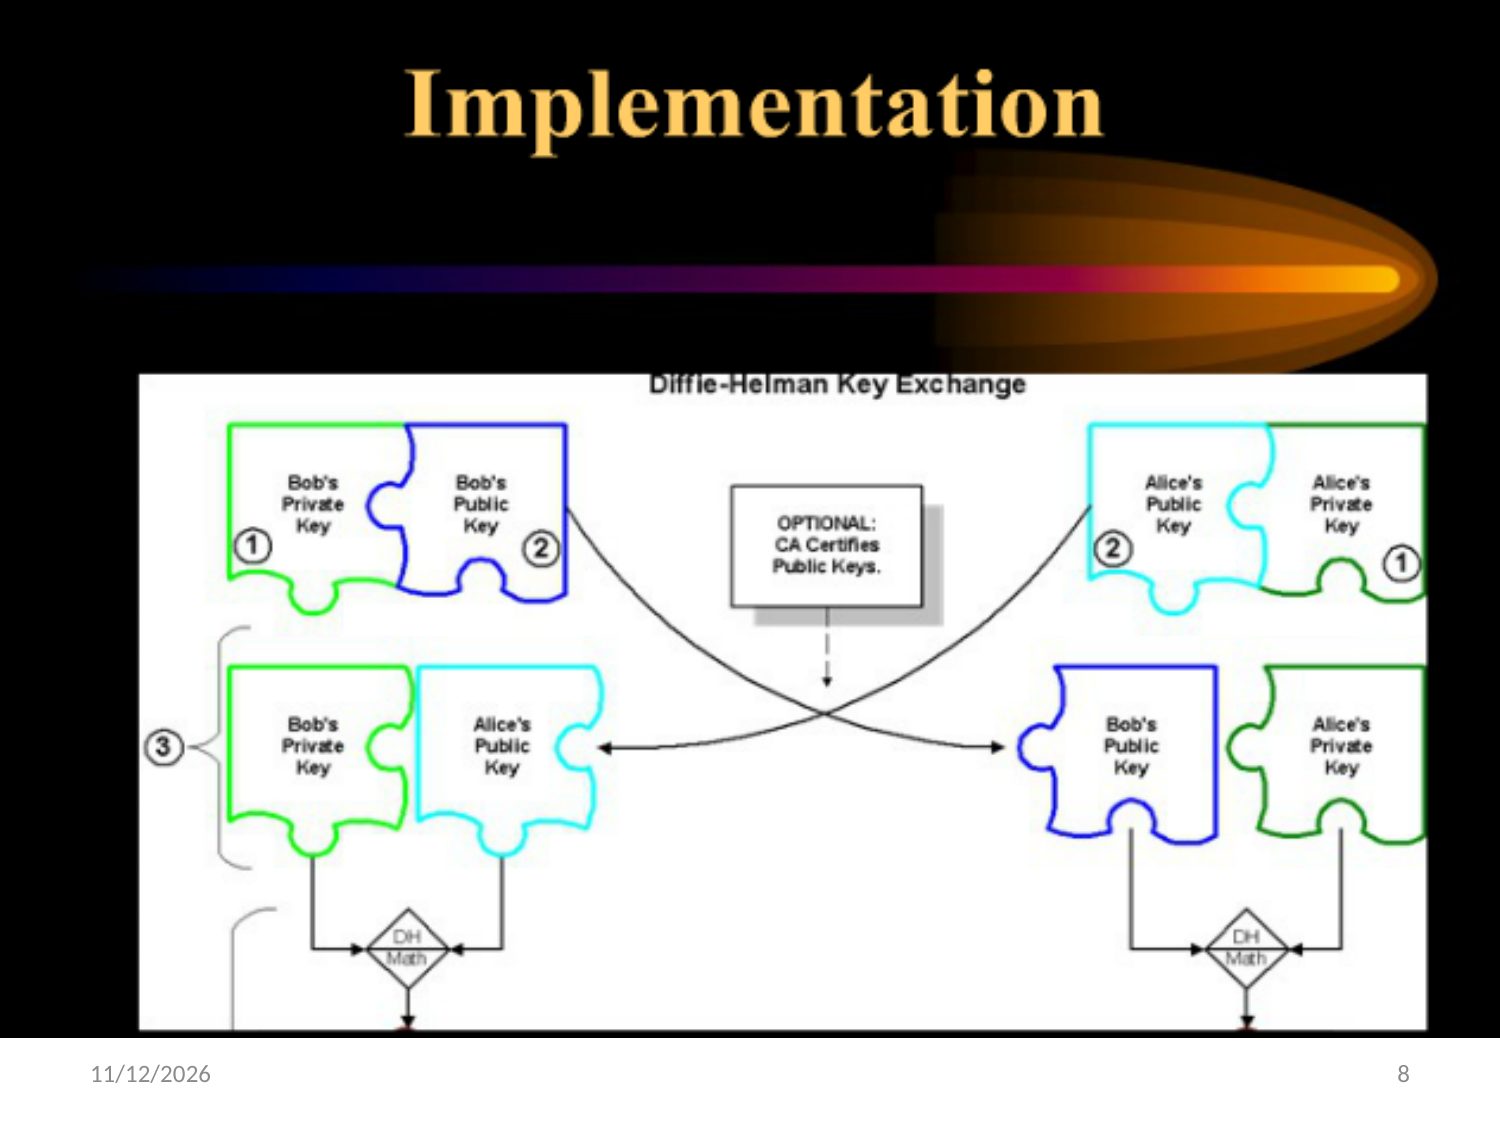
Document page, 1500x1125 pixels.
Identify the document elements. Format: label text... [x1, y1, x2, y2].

slide_number 8 [1074, 1046, 1425, 1103]
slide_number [75, 1046, 425, 1103]
picture [0, 0, 1500, 1038]
